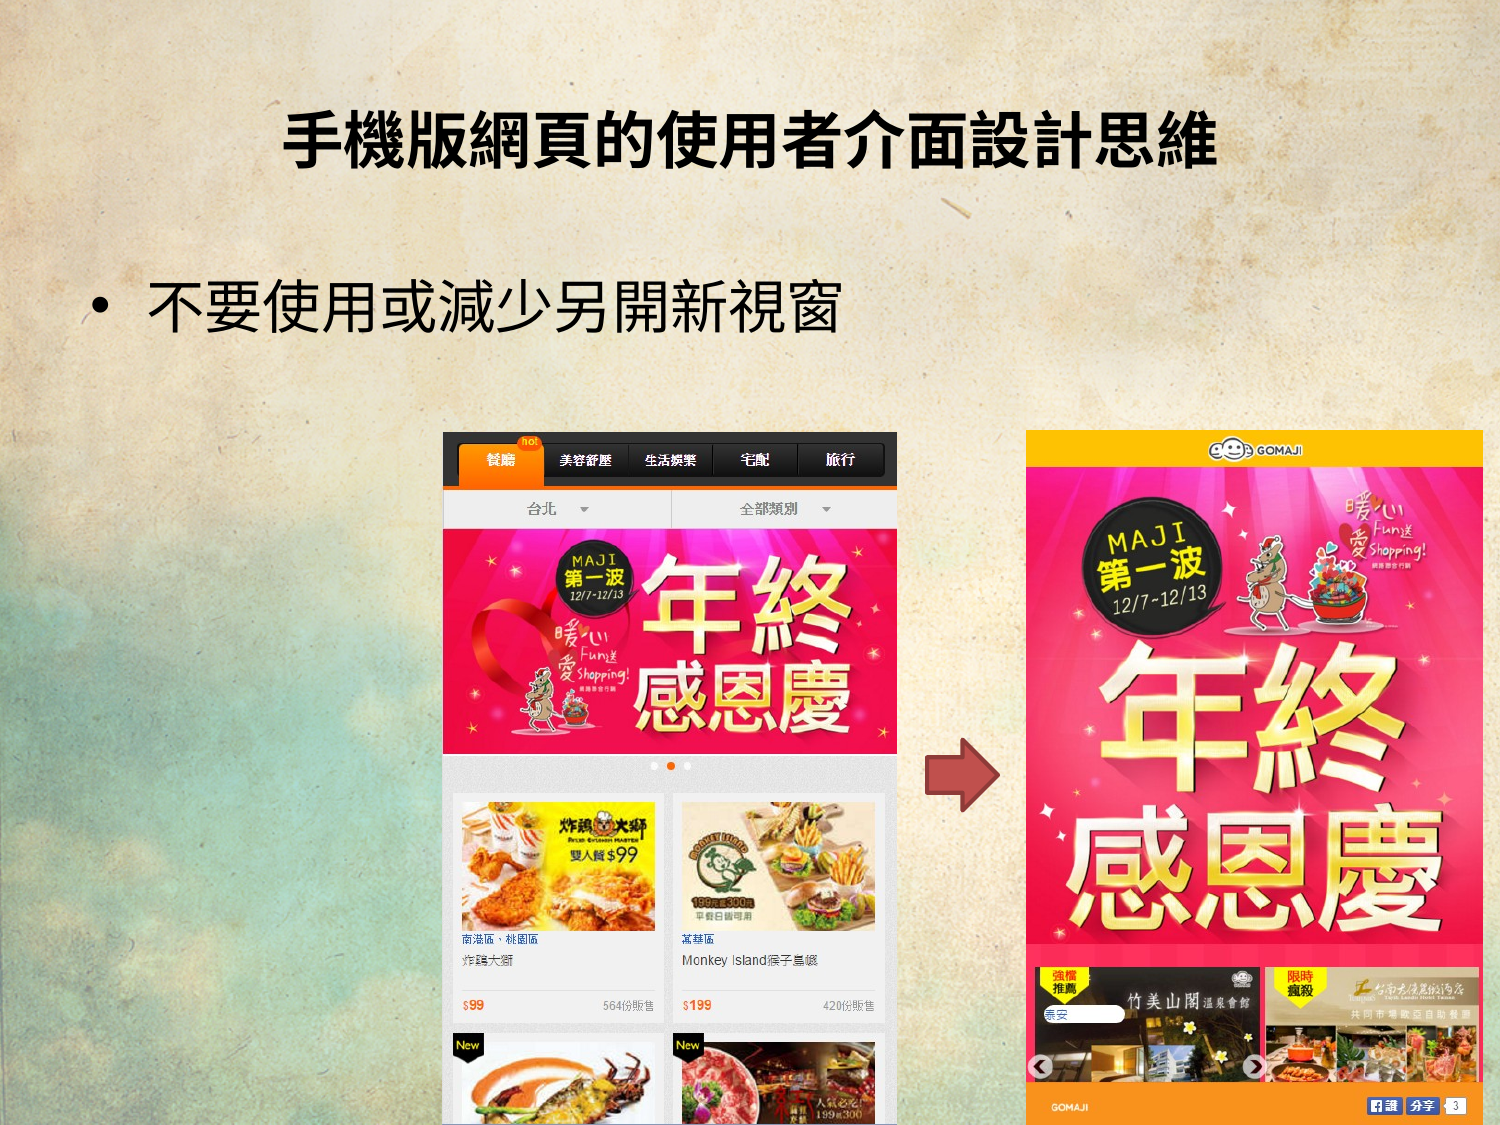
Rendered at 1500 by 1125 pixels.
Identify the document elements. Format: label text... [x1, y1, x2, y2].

text_box [925, 737, 1001, 813]
list 不要使用或減少另開新視窗 [75, 262, 1425, 1005]
title 手機版網頁的使用者介面設計思維 [75, 45, 1425, 233]
picture [0, 0, 1500, 1125]
